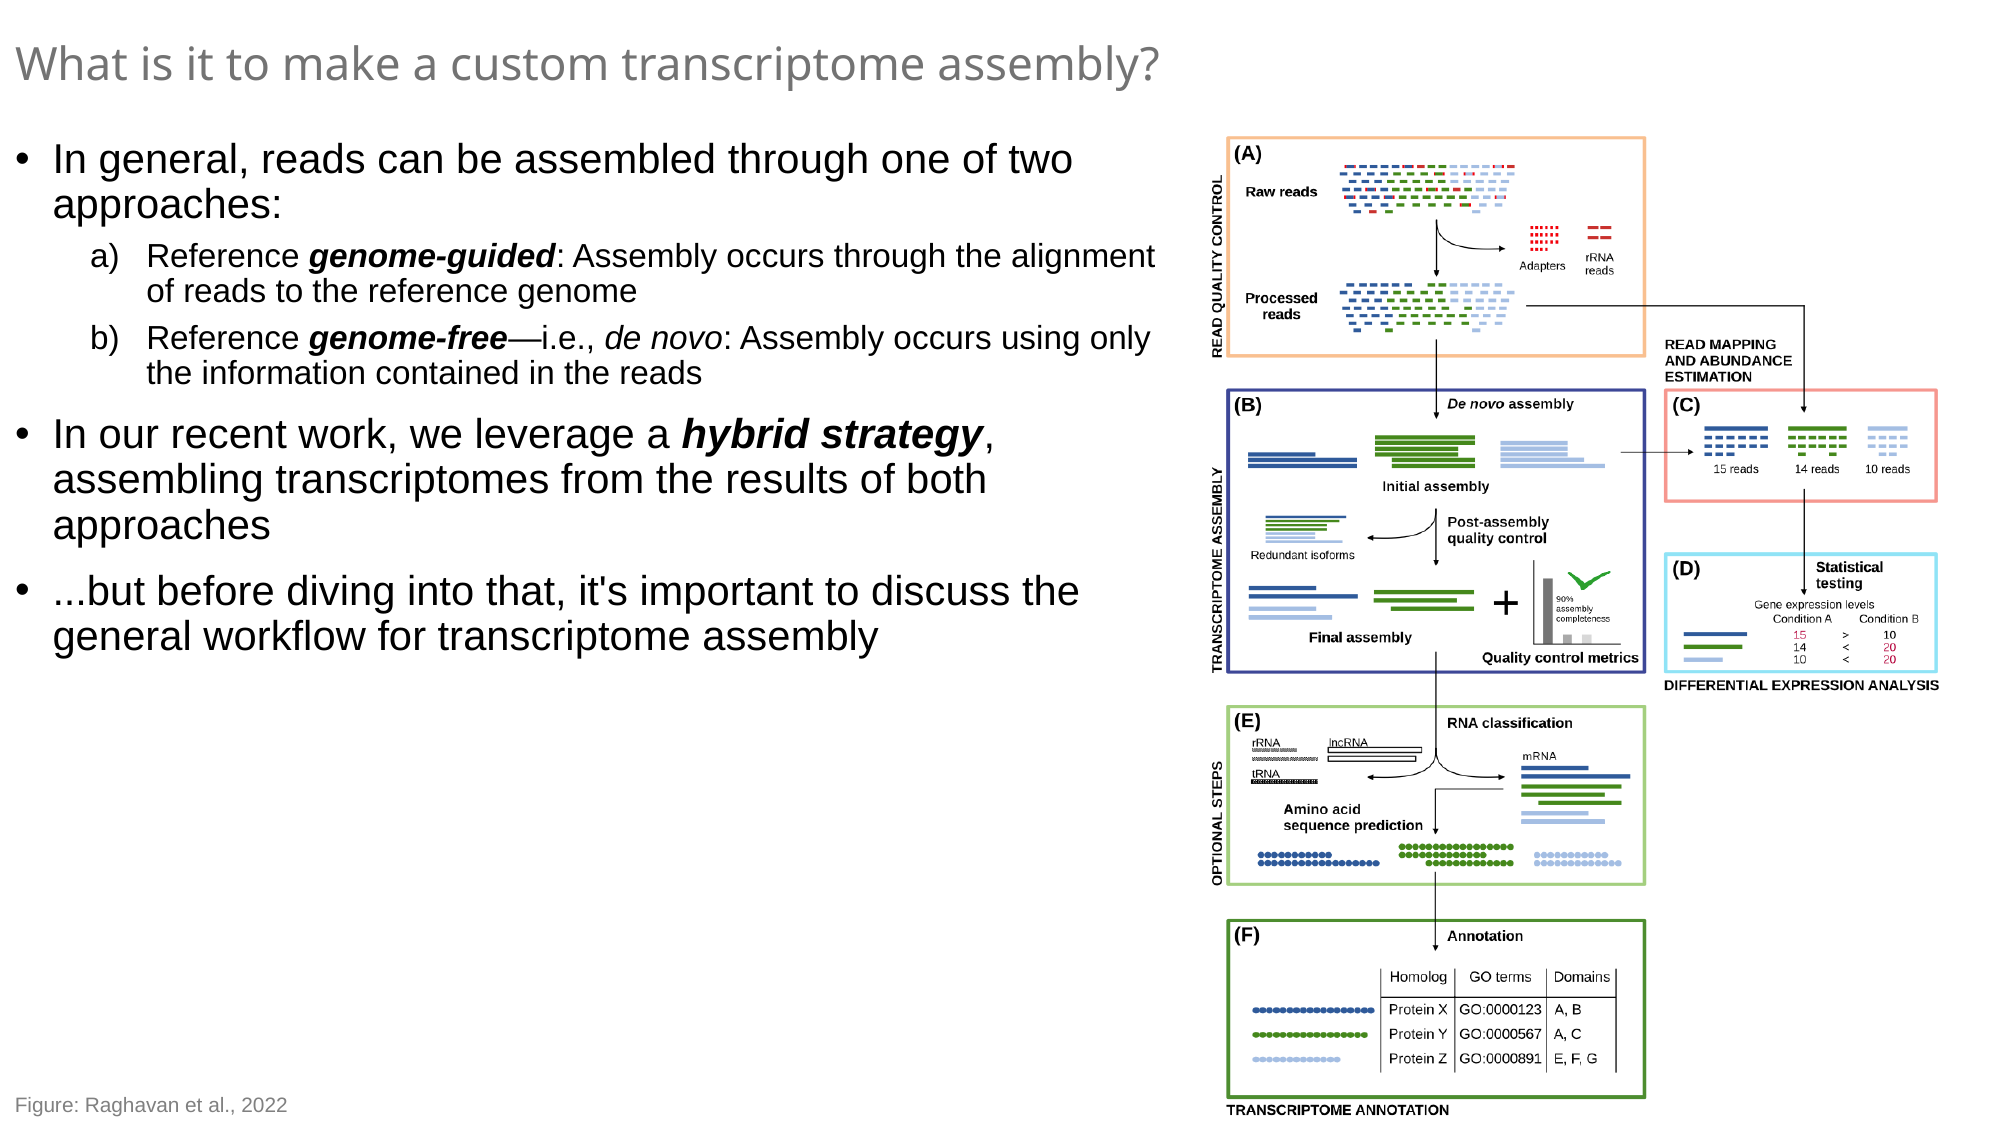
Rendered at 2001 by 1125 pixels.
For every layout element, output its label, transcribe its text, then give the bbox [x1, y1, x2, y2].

text_box What is it to make a custom transcriptome assembly? [0, 0, 2000, 131]
picture [1201, 129, 1955, 1124]
list In general, reads can be assembled through one of two approaches: Reference genome-guided: Assembly occurs through the alignment of reads to the reference genome Reference genome-free—i.e., de novo: Assembly occurs using only the information contained in the reads In our recent work, we leverage a hybrid strategy, assembling transcriptomes from the results of both approaches ...but before diving into that, it's important to discuss the general workflow for transcriptome assembly [0, 131, 1201, 977]
text_box Figure: Raghavan et al., 2022 [0, 1084, 696, 1125]
